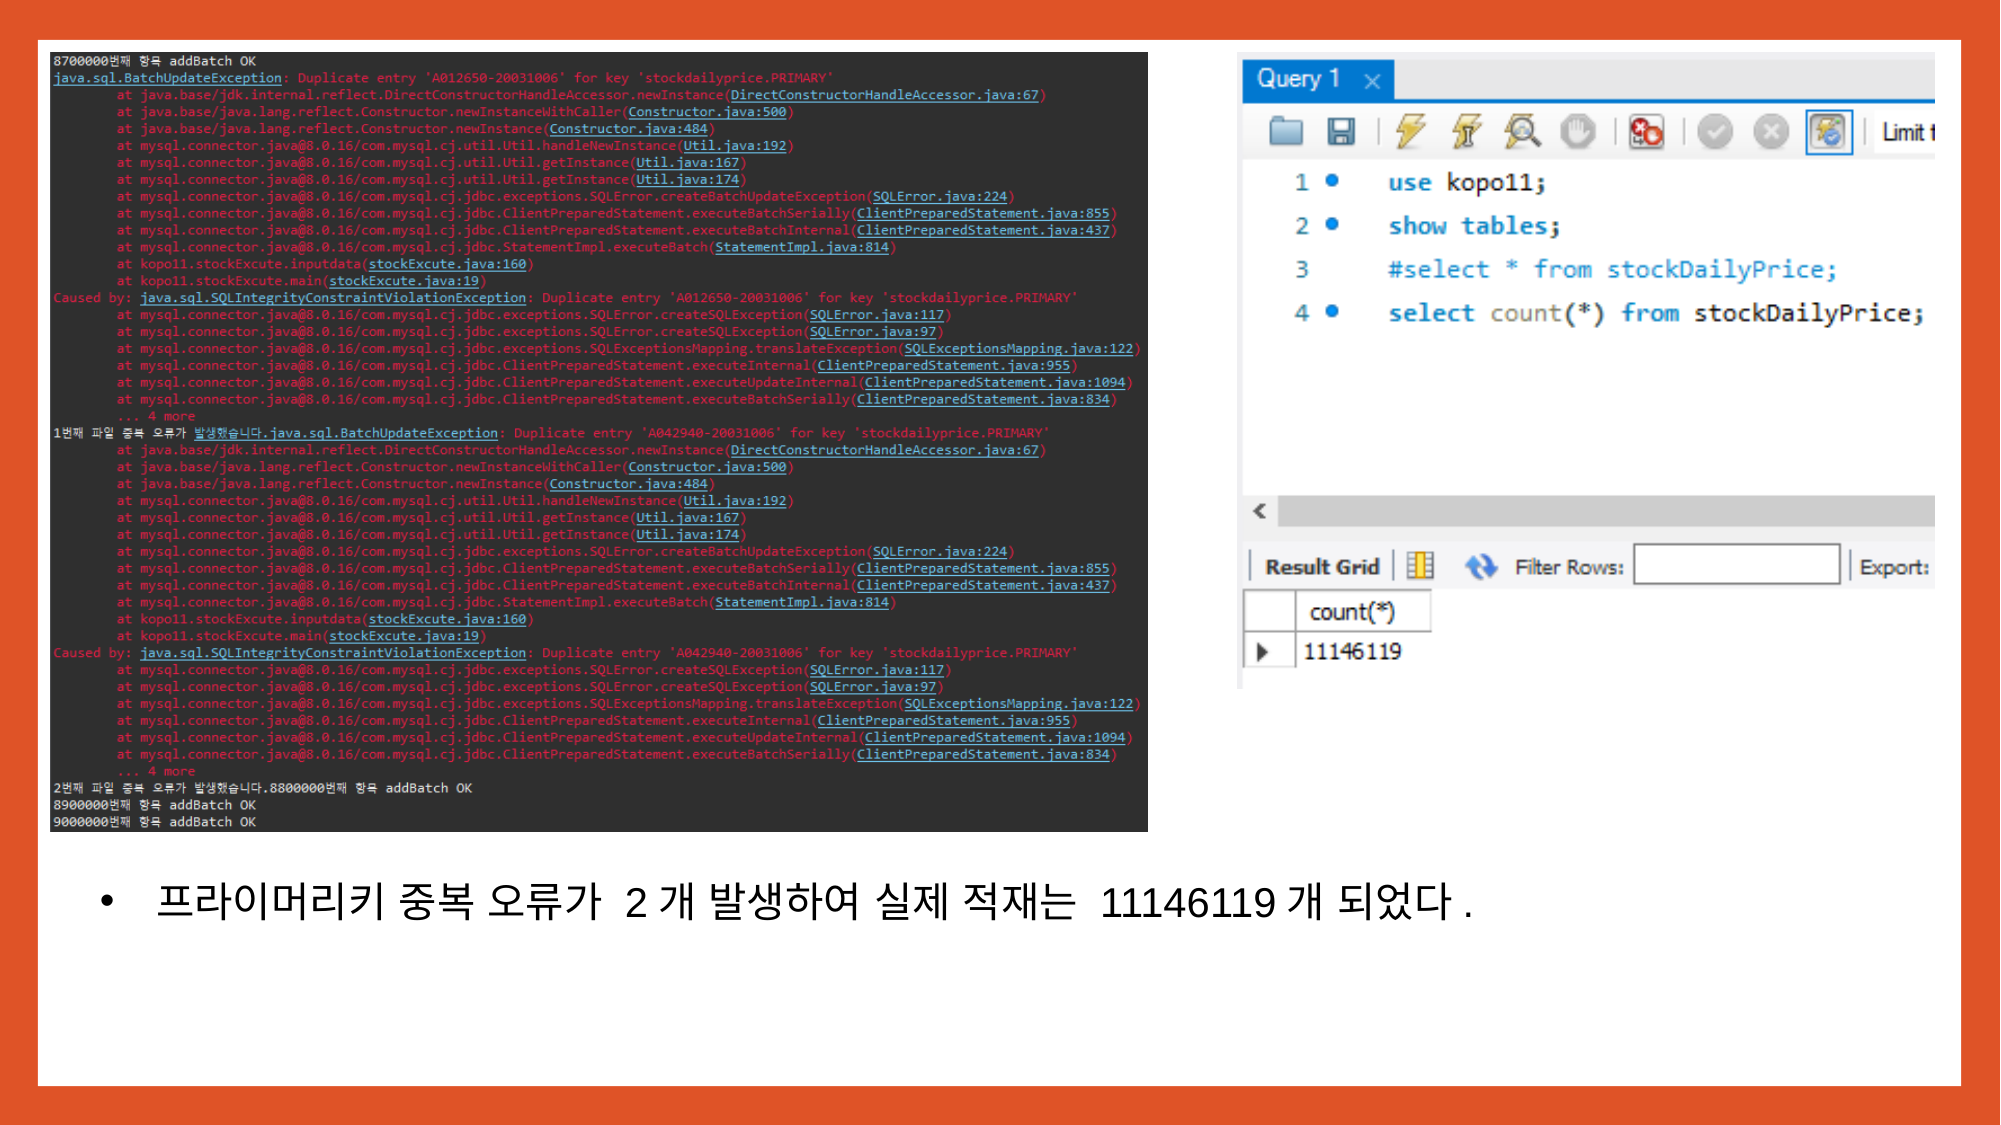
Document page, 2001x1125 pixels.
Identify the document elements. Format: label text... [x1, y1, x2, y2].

picture [1237, 52, 1935, 690]
picture [49, 52, 1148, 832]
text_box 프라이머리키 중복 오류가 2개 발생하여 실제 적재는 11146119개 되었다. [85, 868, 1490, 933]
